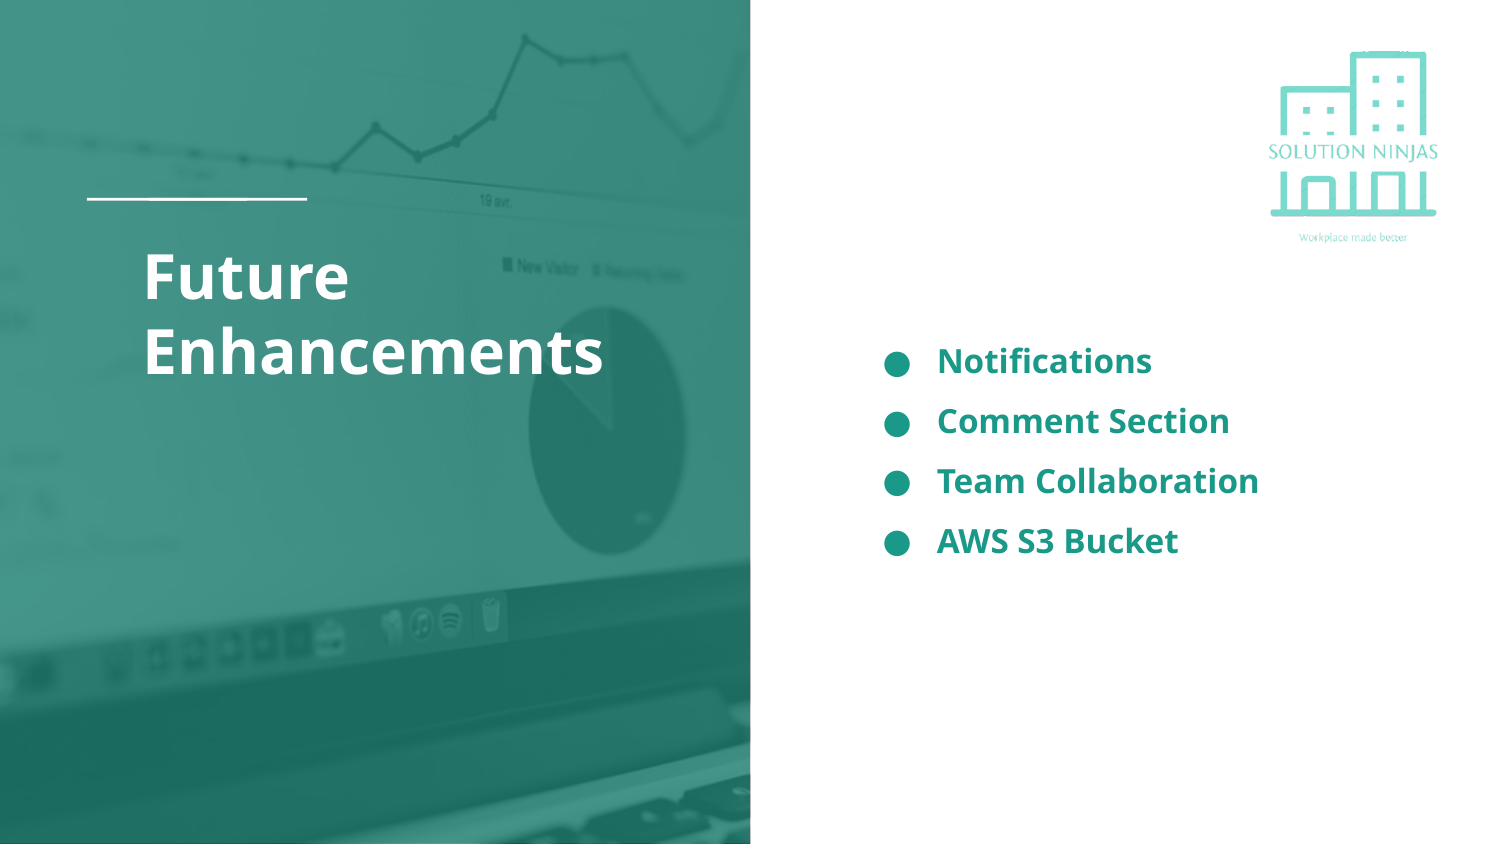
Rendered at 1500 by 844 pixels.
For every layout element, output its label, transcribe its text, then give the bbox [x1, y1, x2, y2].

list Notifications Comment Section Team Collaboration AWS S3 Bucket [846, 305, 1401, 630]
title Future Enhancements [127, 221, 829, 546]
picture [1205, 0, 1500, 295]
